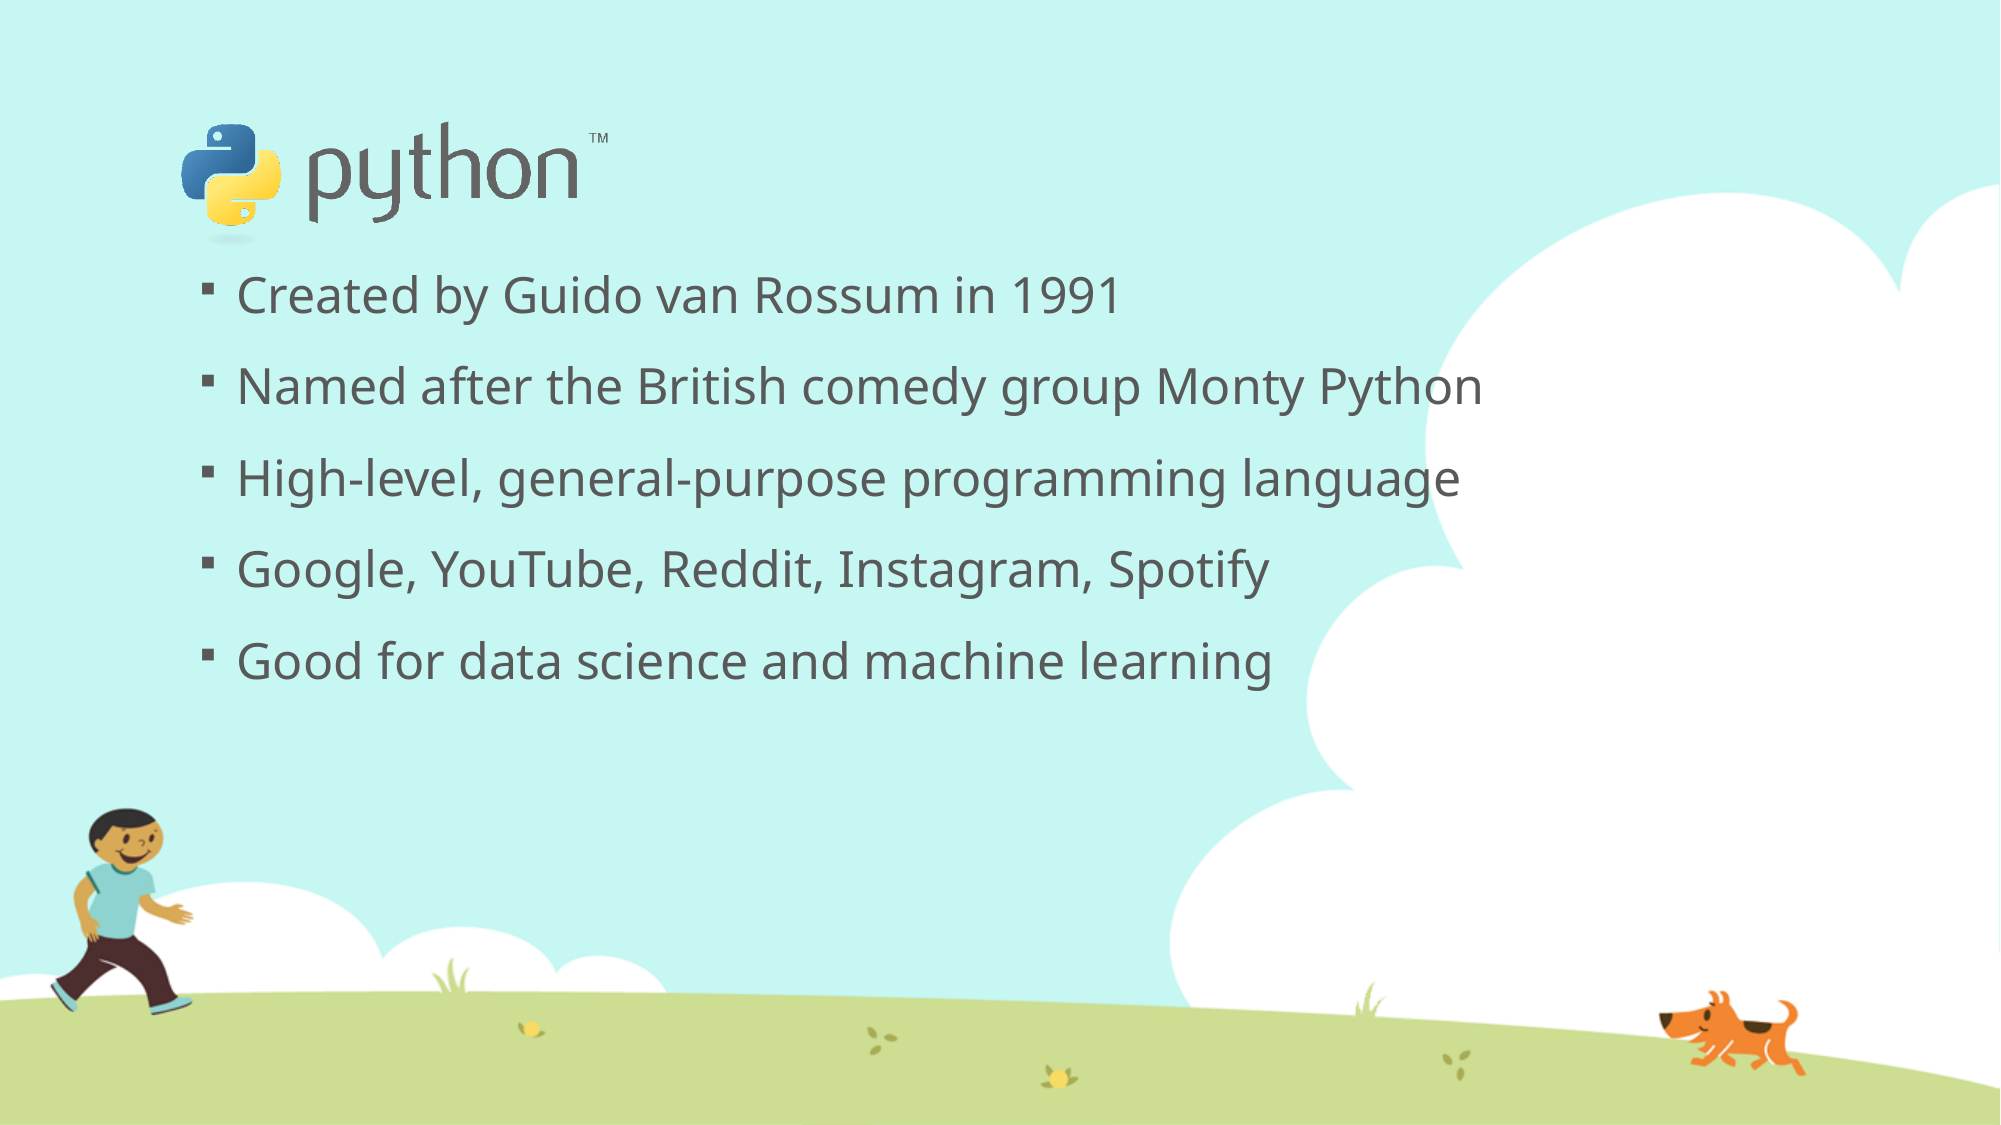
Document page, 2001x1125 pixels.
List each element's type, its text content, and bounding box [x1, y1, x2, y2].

picture [0, 0, 2001, 1125]
list Created by Guido van Rossum in 1991 Named after the British comedy group Monty Python High-level, general-purpose programming language Google, YouTube, Reddit, Instagram, Spotify Good for data science and machine learning [176, 262, 1714, 938]
